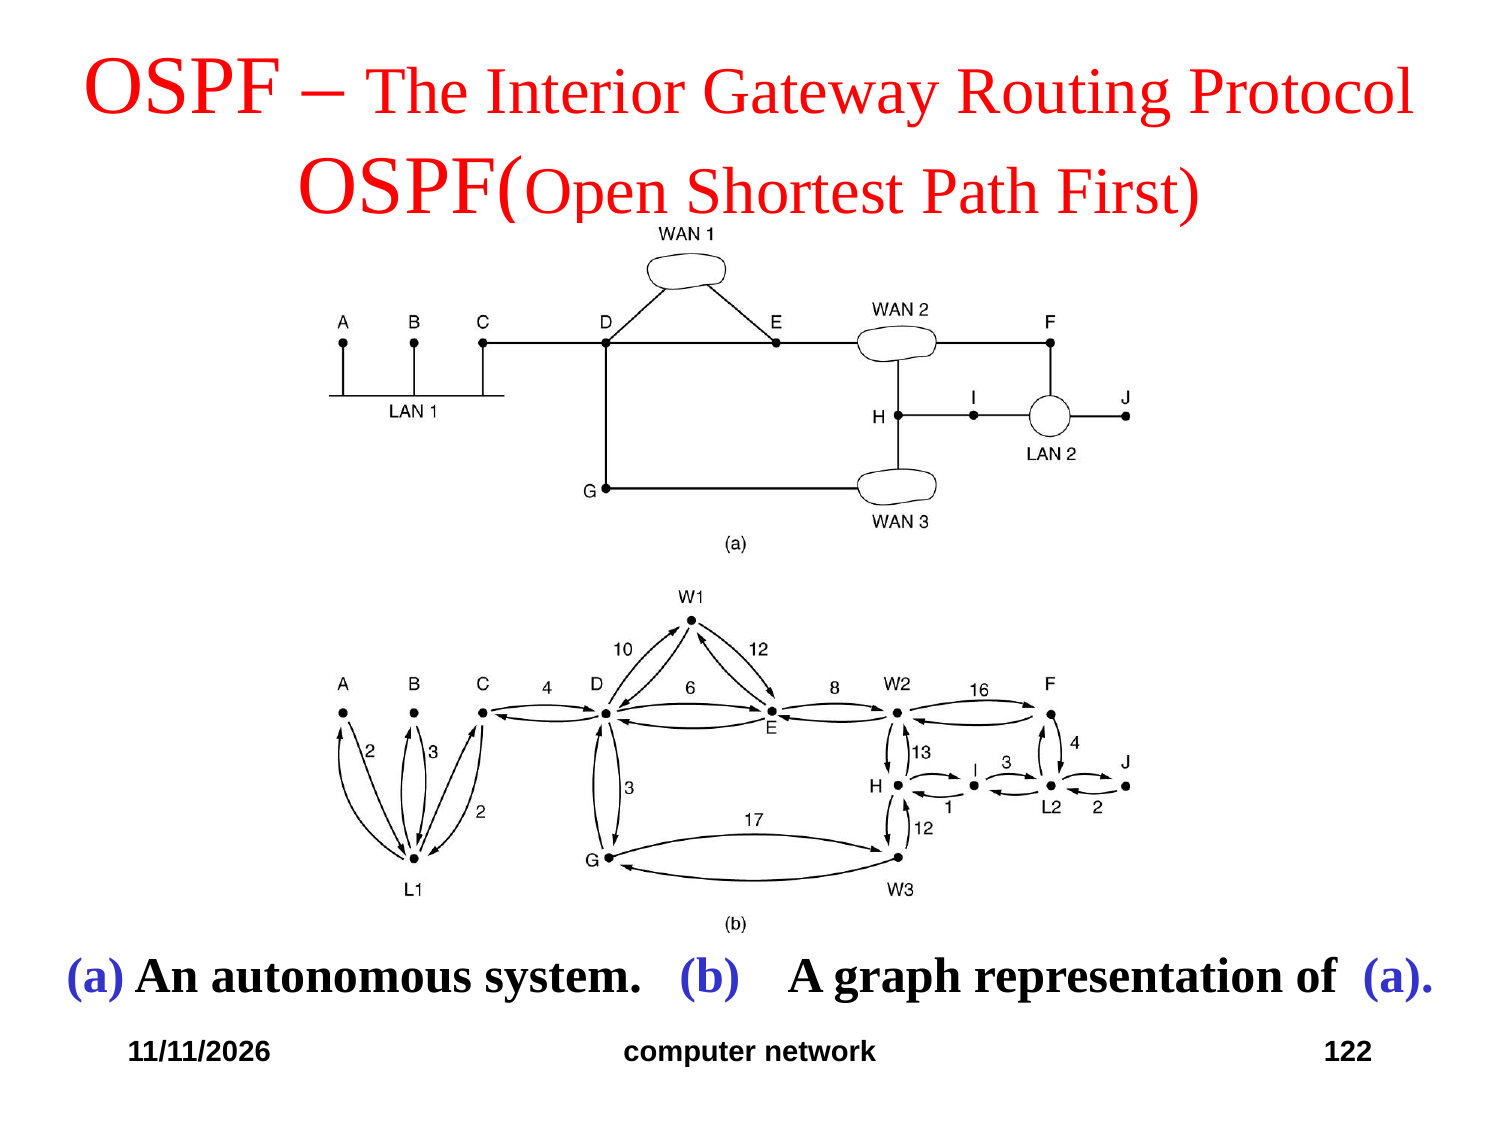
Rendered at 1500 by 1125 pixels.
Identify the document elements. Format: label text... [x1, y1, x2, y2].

title OSPF – The Interior Gateway Routing Protocol OSPF(Open Shortest Path First) [0, 36, 1500, 225]
footer computer network [512, 1030, 988, 1100]
picture [329, 223, 1130, 933]
list (a) An autonomous system. (b) A graph representation of (a). [0, 935, 1500, 1030]
slide_number 122 [1074, 1030, 1388, 1100]
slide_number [112, 1030, 425, 1100]
